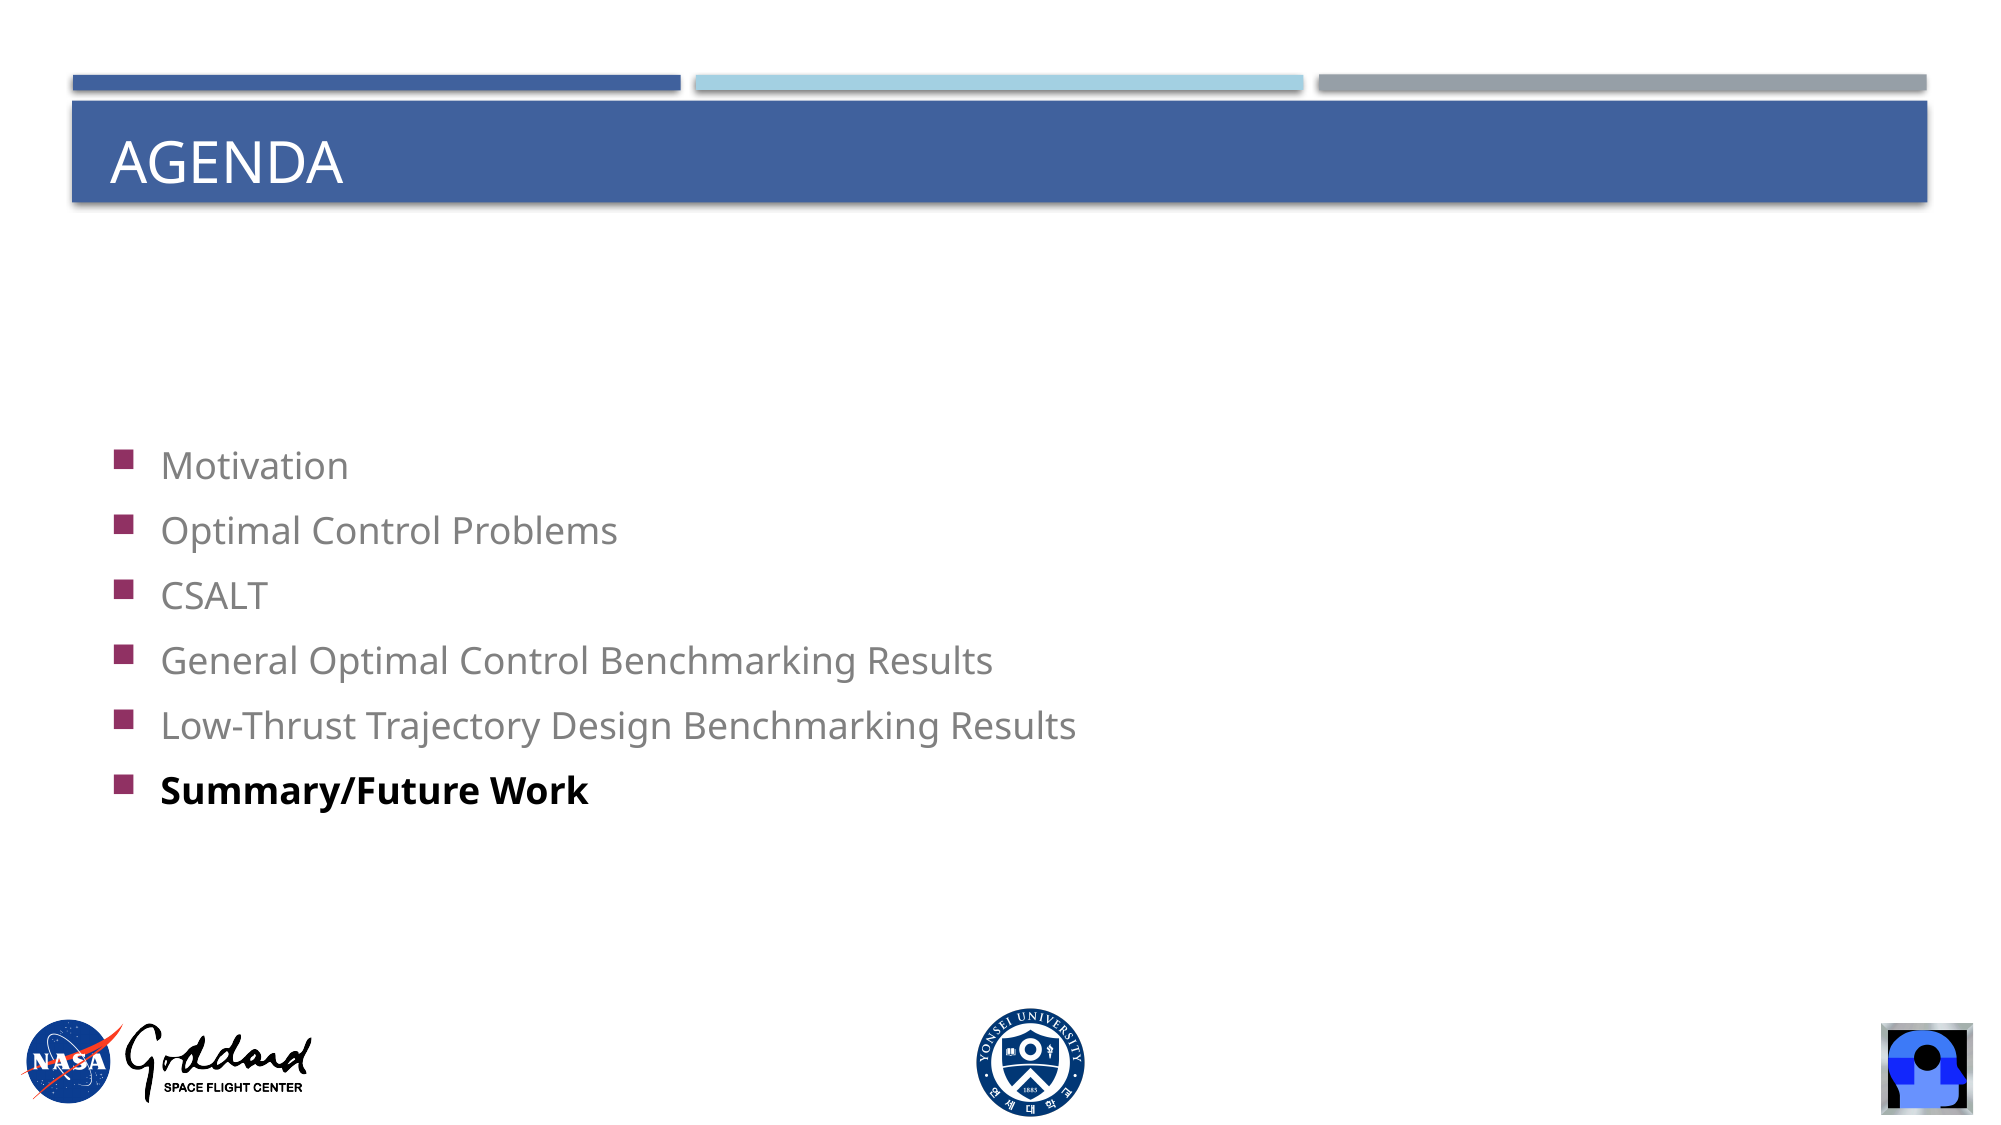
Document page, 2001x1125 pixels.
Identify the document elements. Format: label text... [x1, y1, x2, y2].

picture [1881, 1023, 1974, 1115]
picture [976, 1008, 1085, 1117]
picture [0, 1008, 312, 1115]
list Motivation Optimal Control Problems CSALT General Optimal Control Benchmarking Results Low-Thrust Trajectory Design Benchmarking Results Summary/Future Work [95, 357, 1905, 962]
title Agenda [95, 100, 1905, 203]
